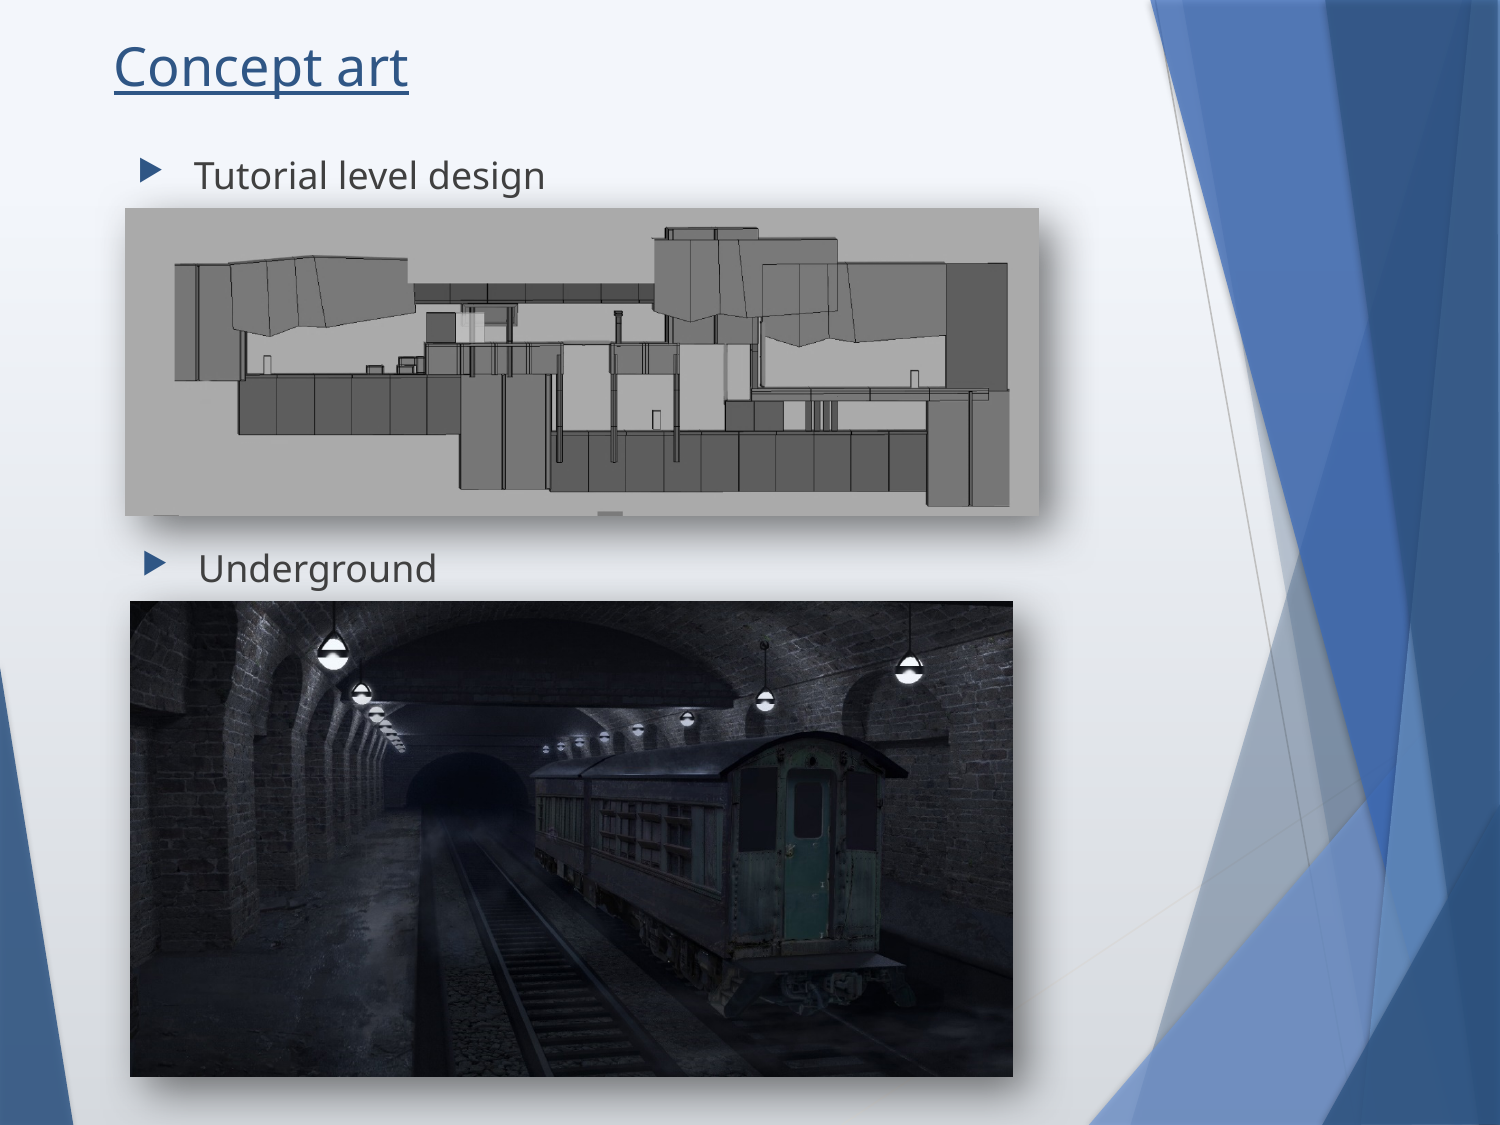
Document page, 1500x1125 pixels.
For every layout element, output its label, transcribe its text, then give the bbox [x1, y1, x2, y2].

picture [124, 208, 1040, 516]
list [129, 601, 1013, 1078]
title Concept art [98, 24, 1140, 170]
text_box Underground [126, 537, 1231, 759]
text_box Tutorial level design [122, 144, 782, 209]
